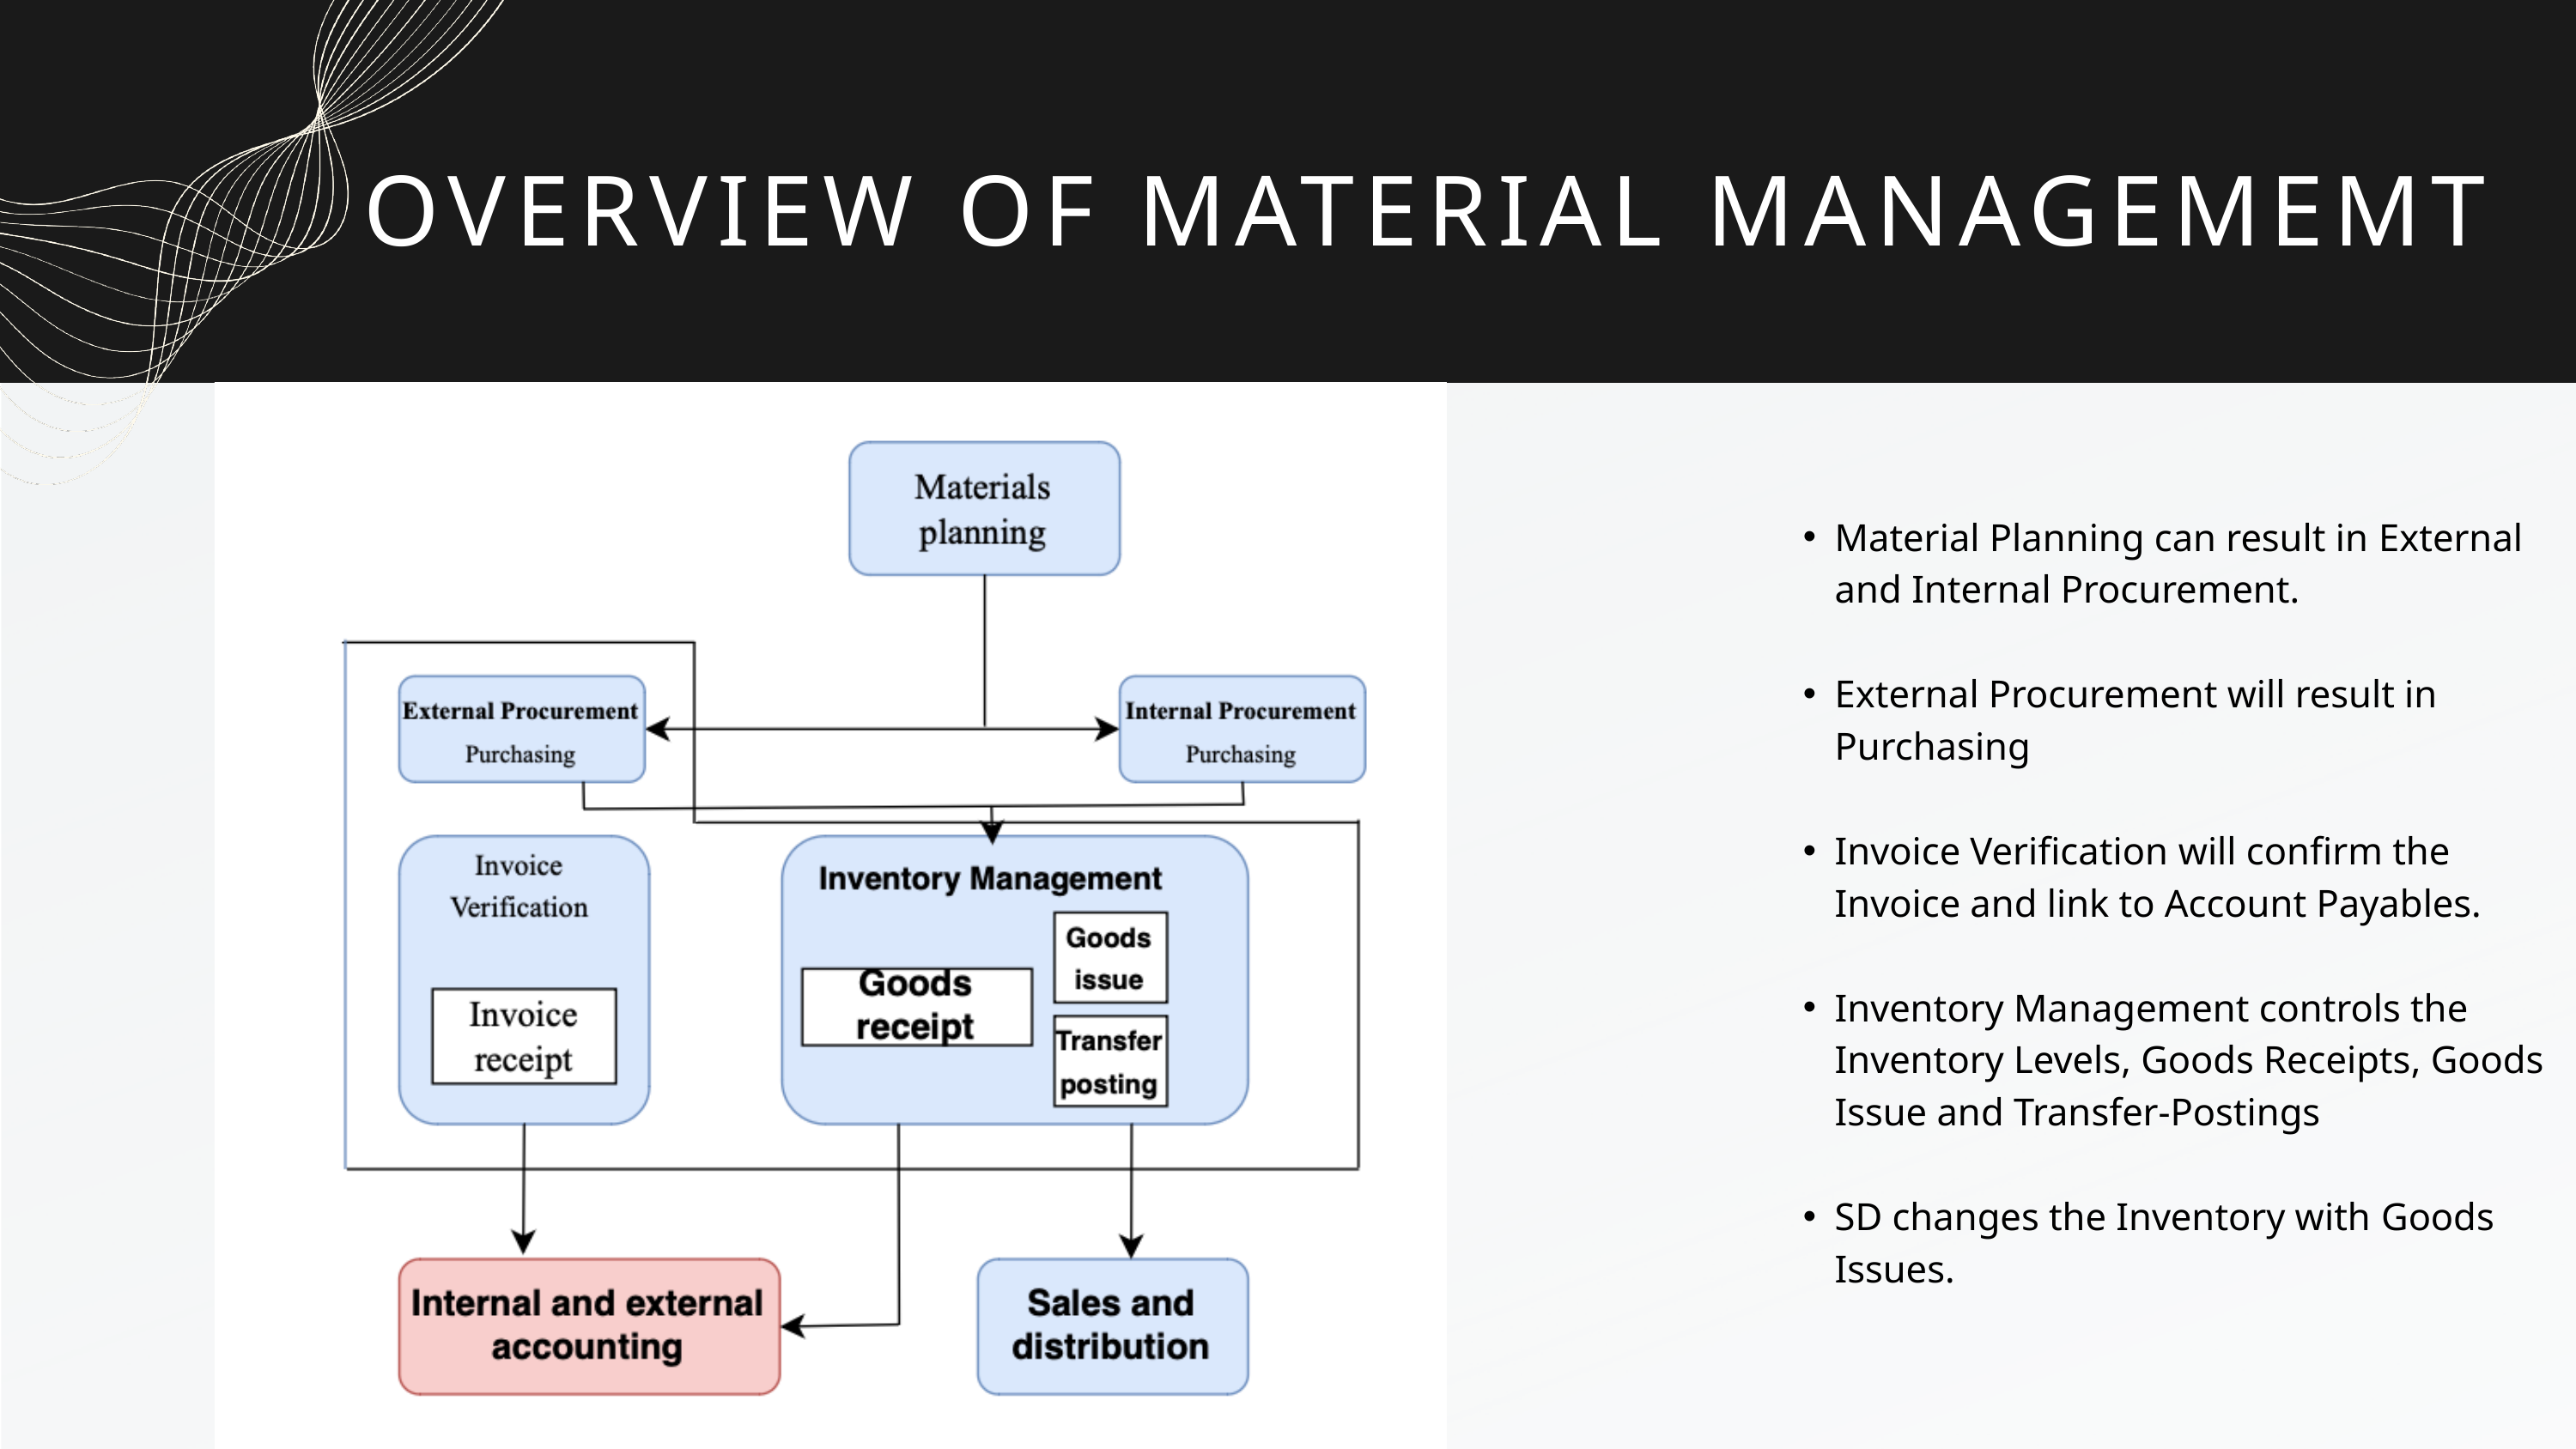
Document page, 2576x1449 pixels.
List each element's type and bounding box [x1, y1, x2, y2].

text_box [548, 0, 2576, 384]
picture [0, 0, 2576, 1449]
